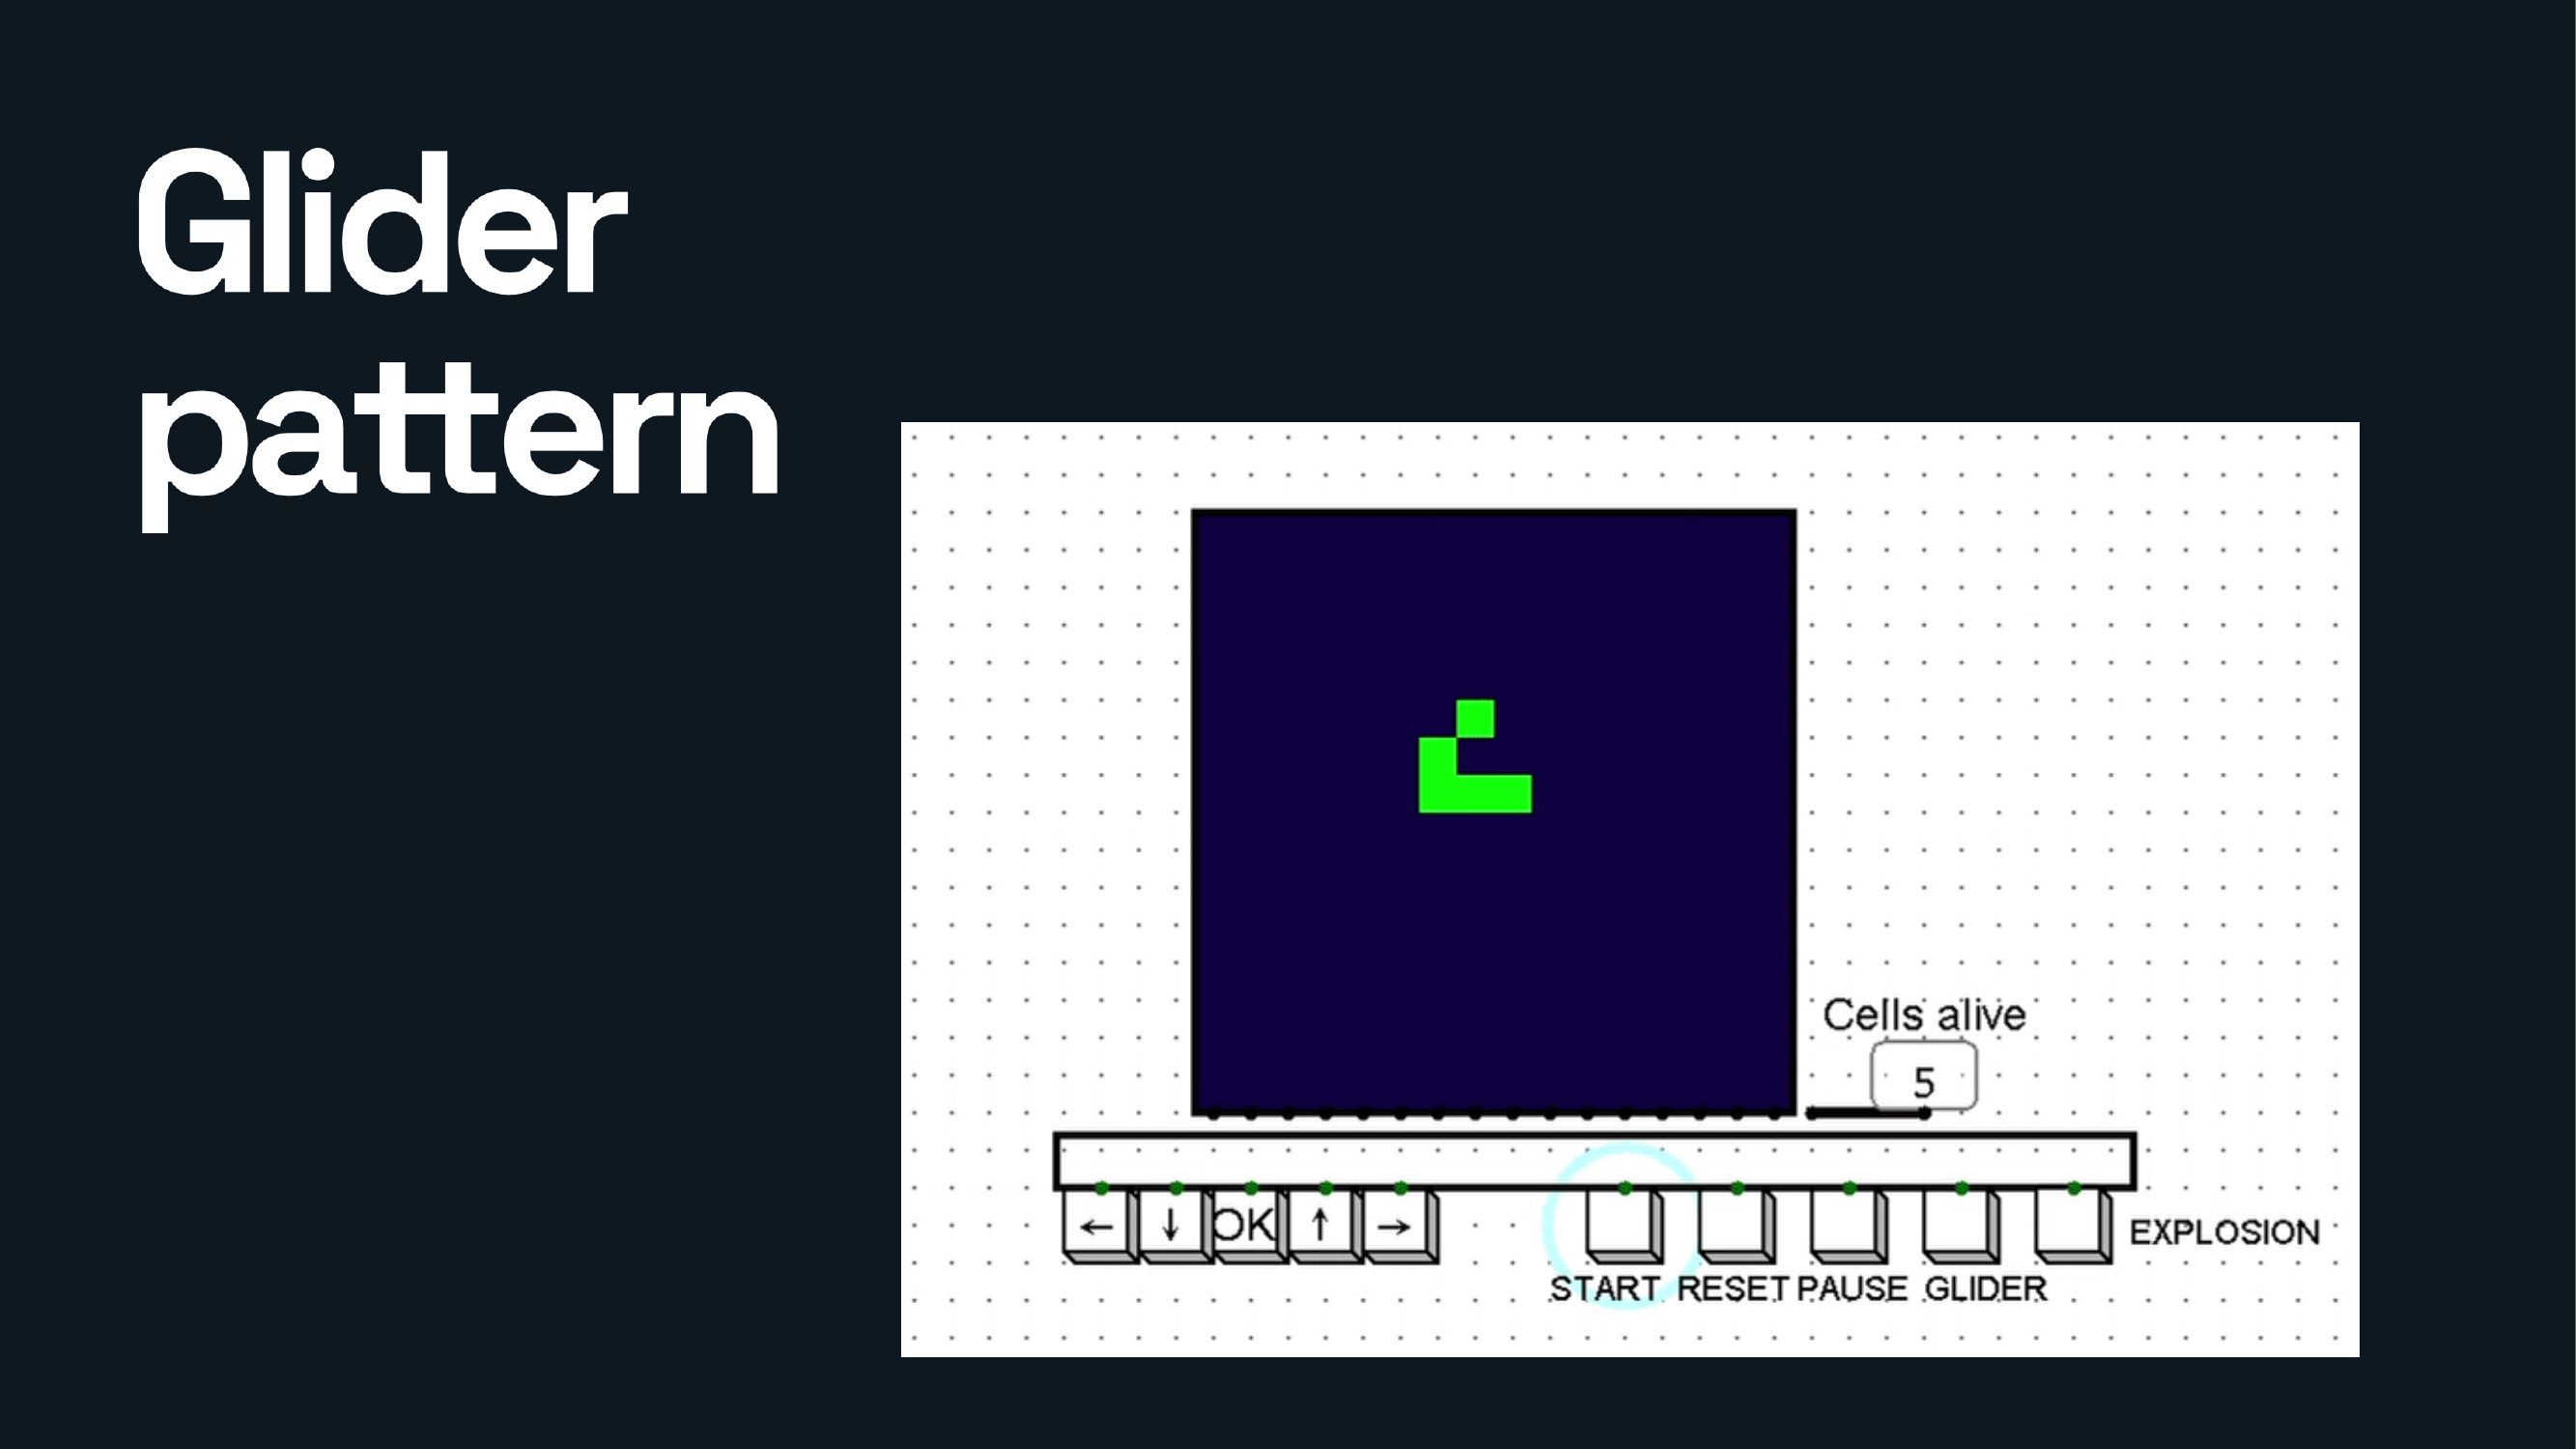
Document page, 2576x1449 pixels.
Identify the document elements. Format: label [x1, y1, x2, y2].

picture [901, 422, 2360, 1358]
text_box [138, 148, 778, 533]
